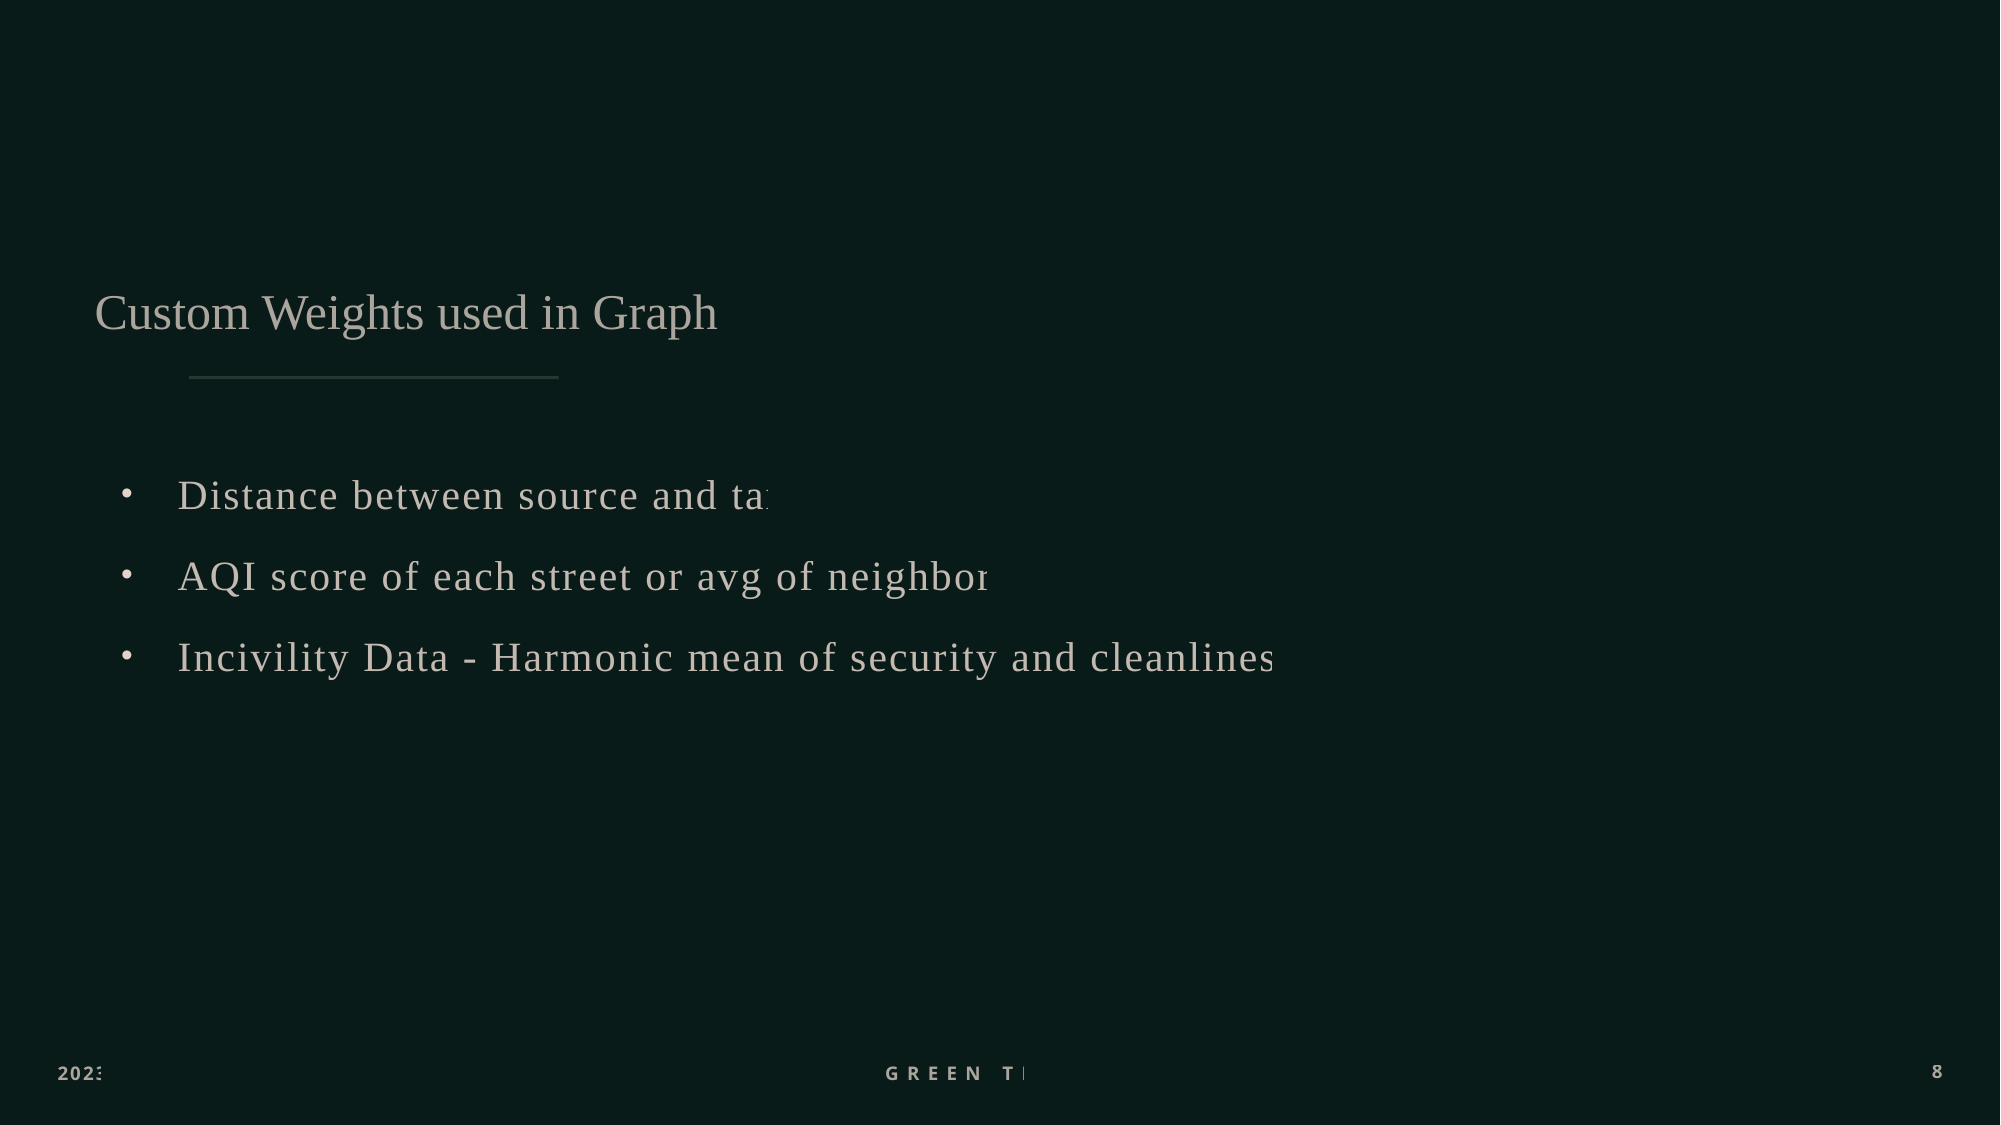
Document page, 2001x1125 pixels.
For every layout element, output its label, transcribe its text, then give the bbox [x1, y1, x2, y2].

footer Green tracks [587, 1042, 1413, 1103]
title Custom Weights used in Graph [79, 106, 1222, 513]
slide_number 2023 [42, 1042, 587, 1103]
list Distance between source and target AQI score of each street or avg of neighborhood Incivility Data - Harmonic mean of security and cleanliness score [106, 450, 1829, 817]
slide_number 8 [1725, 1042, 1958, 1103]
